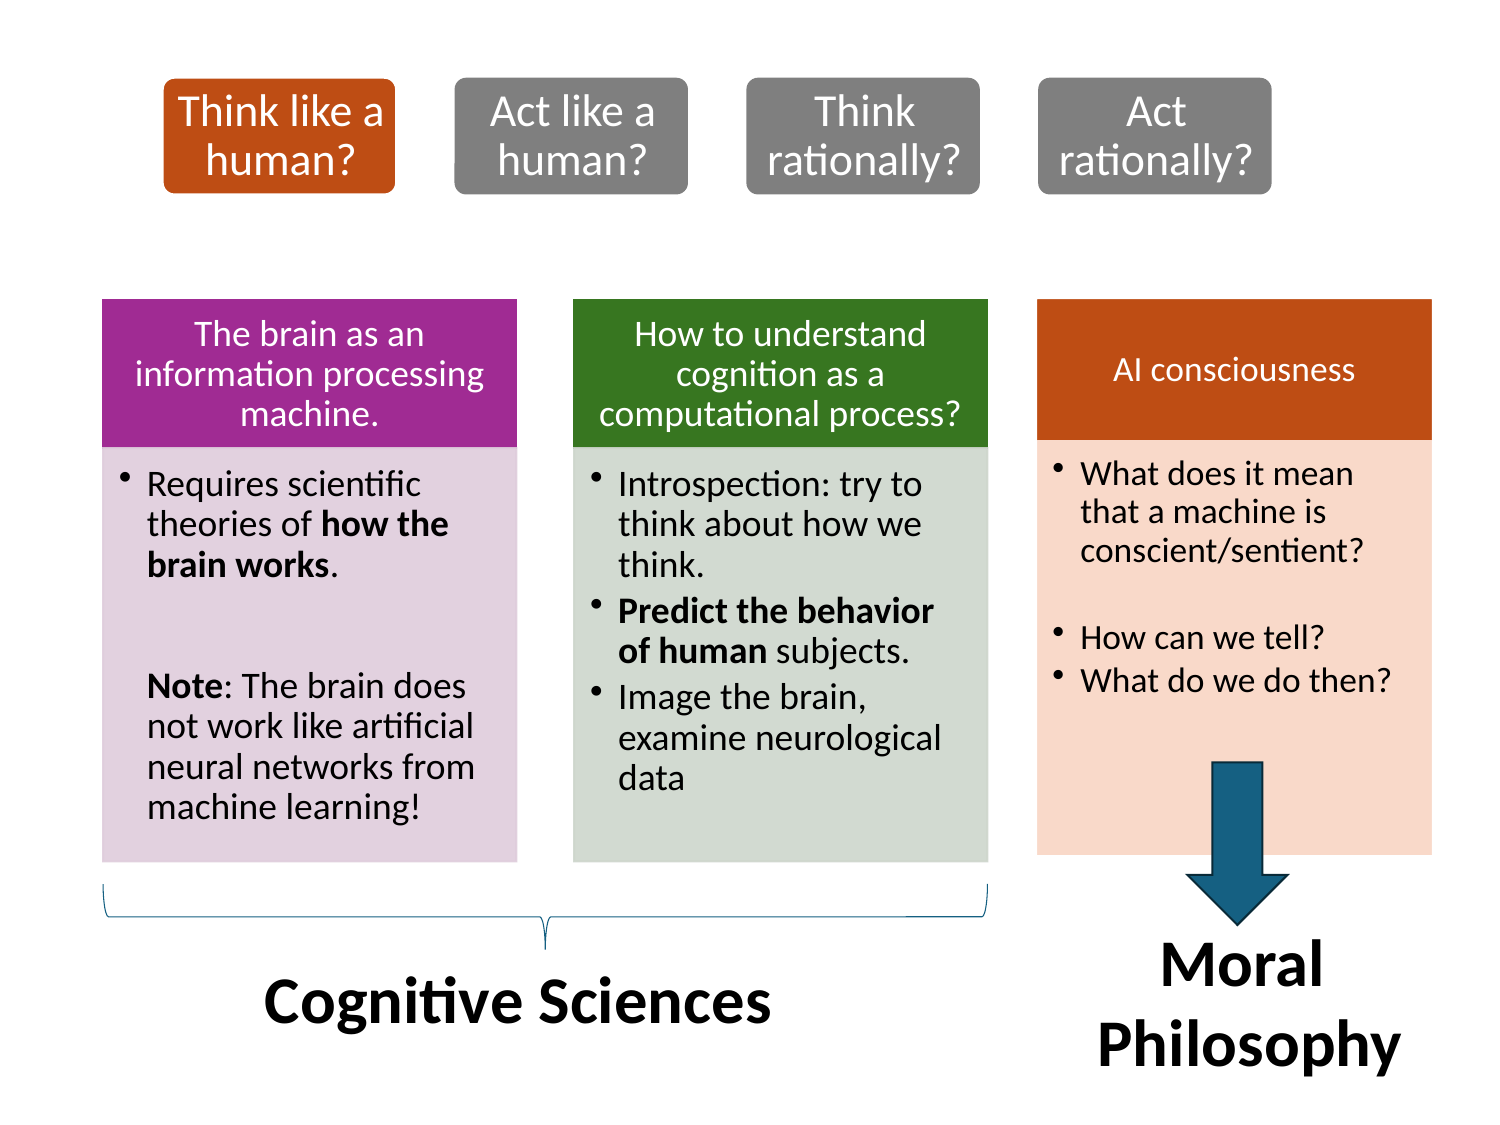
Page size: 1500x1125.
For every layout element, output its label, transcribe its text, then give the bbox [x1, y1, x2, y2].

text_box Moral Philosophy [1082, 912, 1418, 1088]
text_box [162, 0, 1272, 273]
title Cognitive Sciences [249, 949, 793, 1125]
text_box [1184, 855, 1290, 927]
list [103, 299, 988, 863]
text_box [102, 883, 988, 950]
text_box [1037, 299, 1432, 855]
